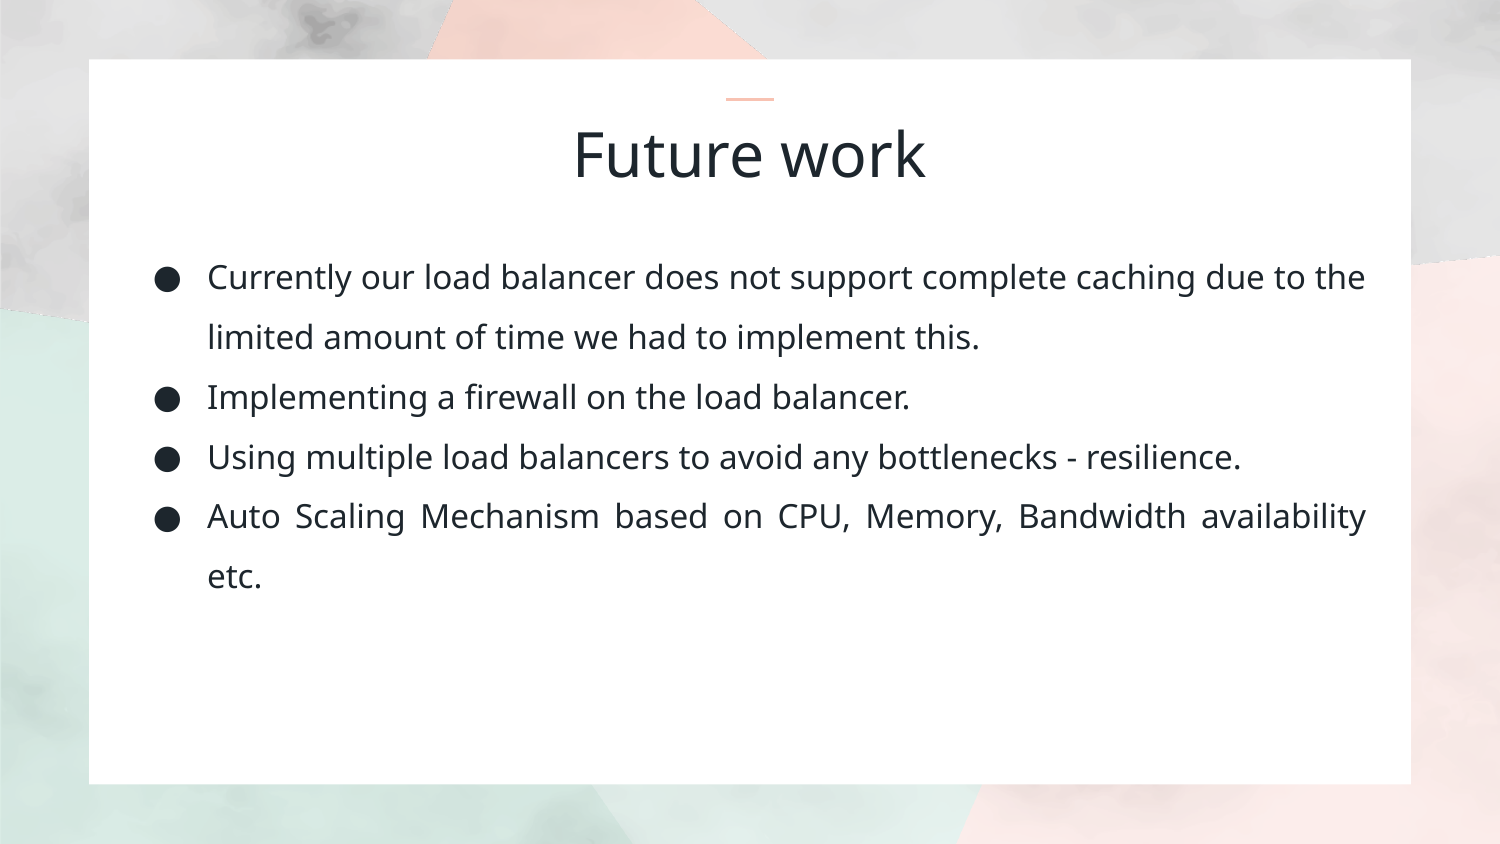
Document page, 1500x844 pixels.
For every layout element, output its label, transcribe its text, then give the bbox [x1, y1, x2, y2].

picture [0, 0, 1500, 844]
title Future work [323, 99, 1177, 187]
list Currently our load balancer does not support complete caching due to the limited amount of time we had to implement this. Implementing a firewall on the load balancer. Using multiple load balancers to avoid any bottlenecks - resilience. Auto Scaling Mechanism based on CPU, Memory, Bandwidth availability etc. [116, 221, 1383, 756]
